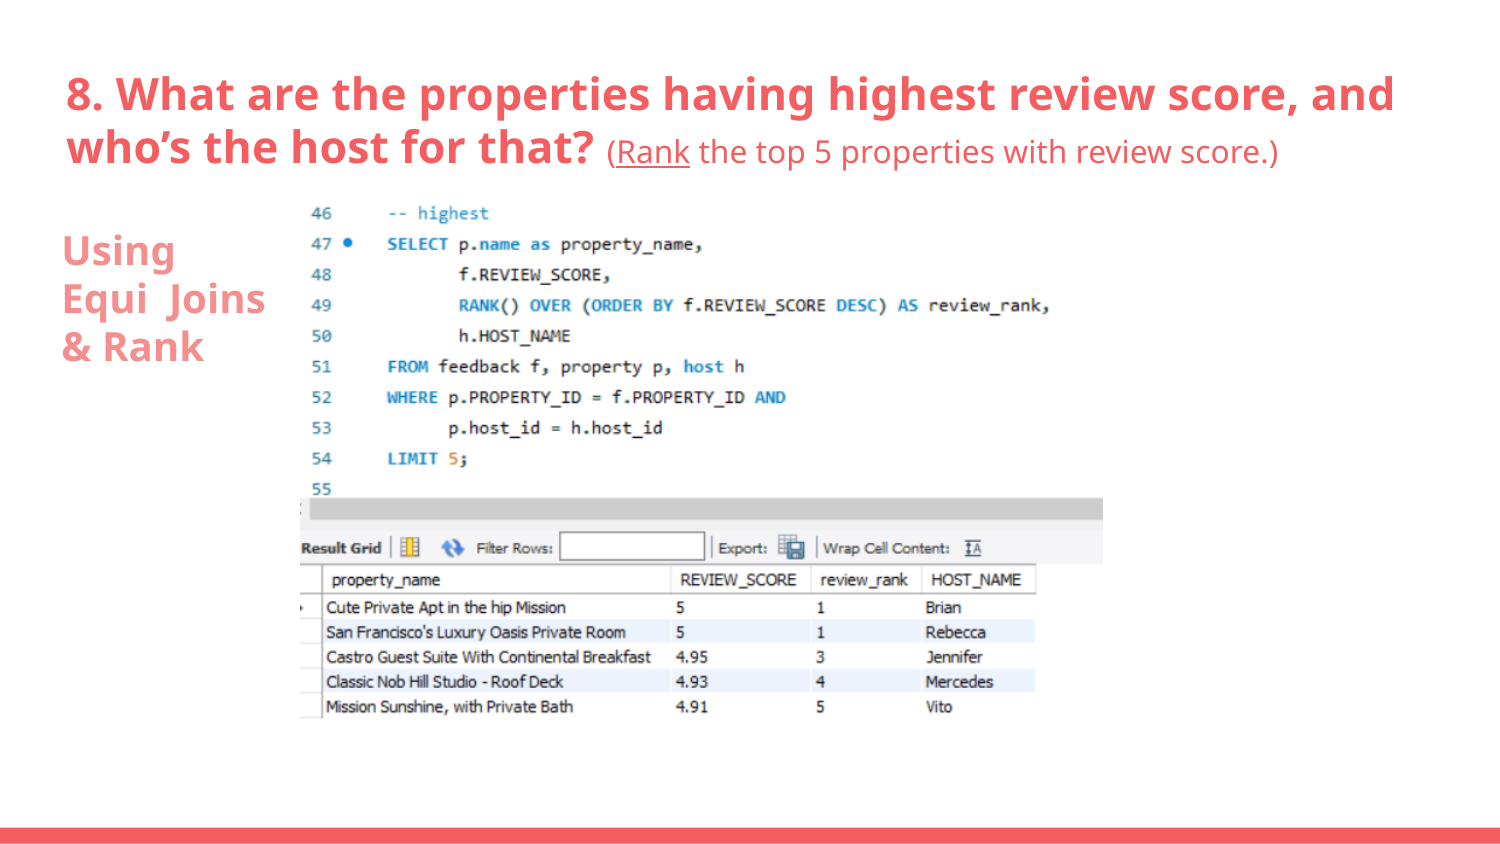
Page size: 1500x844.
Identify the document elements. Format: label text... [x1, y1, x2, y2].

title 8. What are the properties having highest review score, and who’s the host for that? (Rank the top 5 properties with review score.) [51, 50, 1449, 220]
picture [300, 201, 1103, 730]
title Using Equi Joins & Rank [46, 210, 285, 428]
